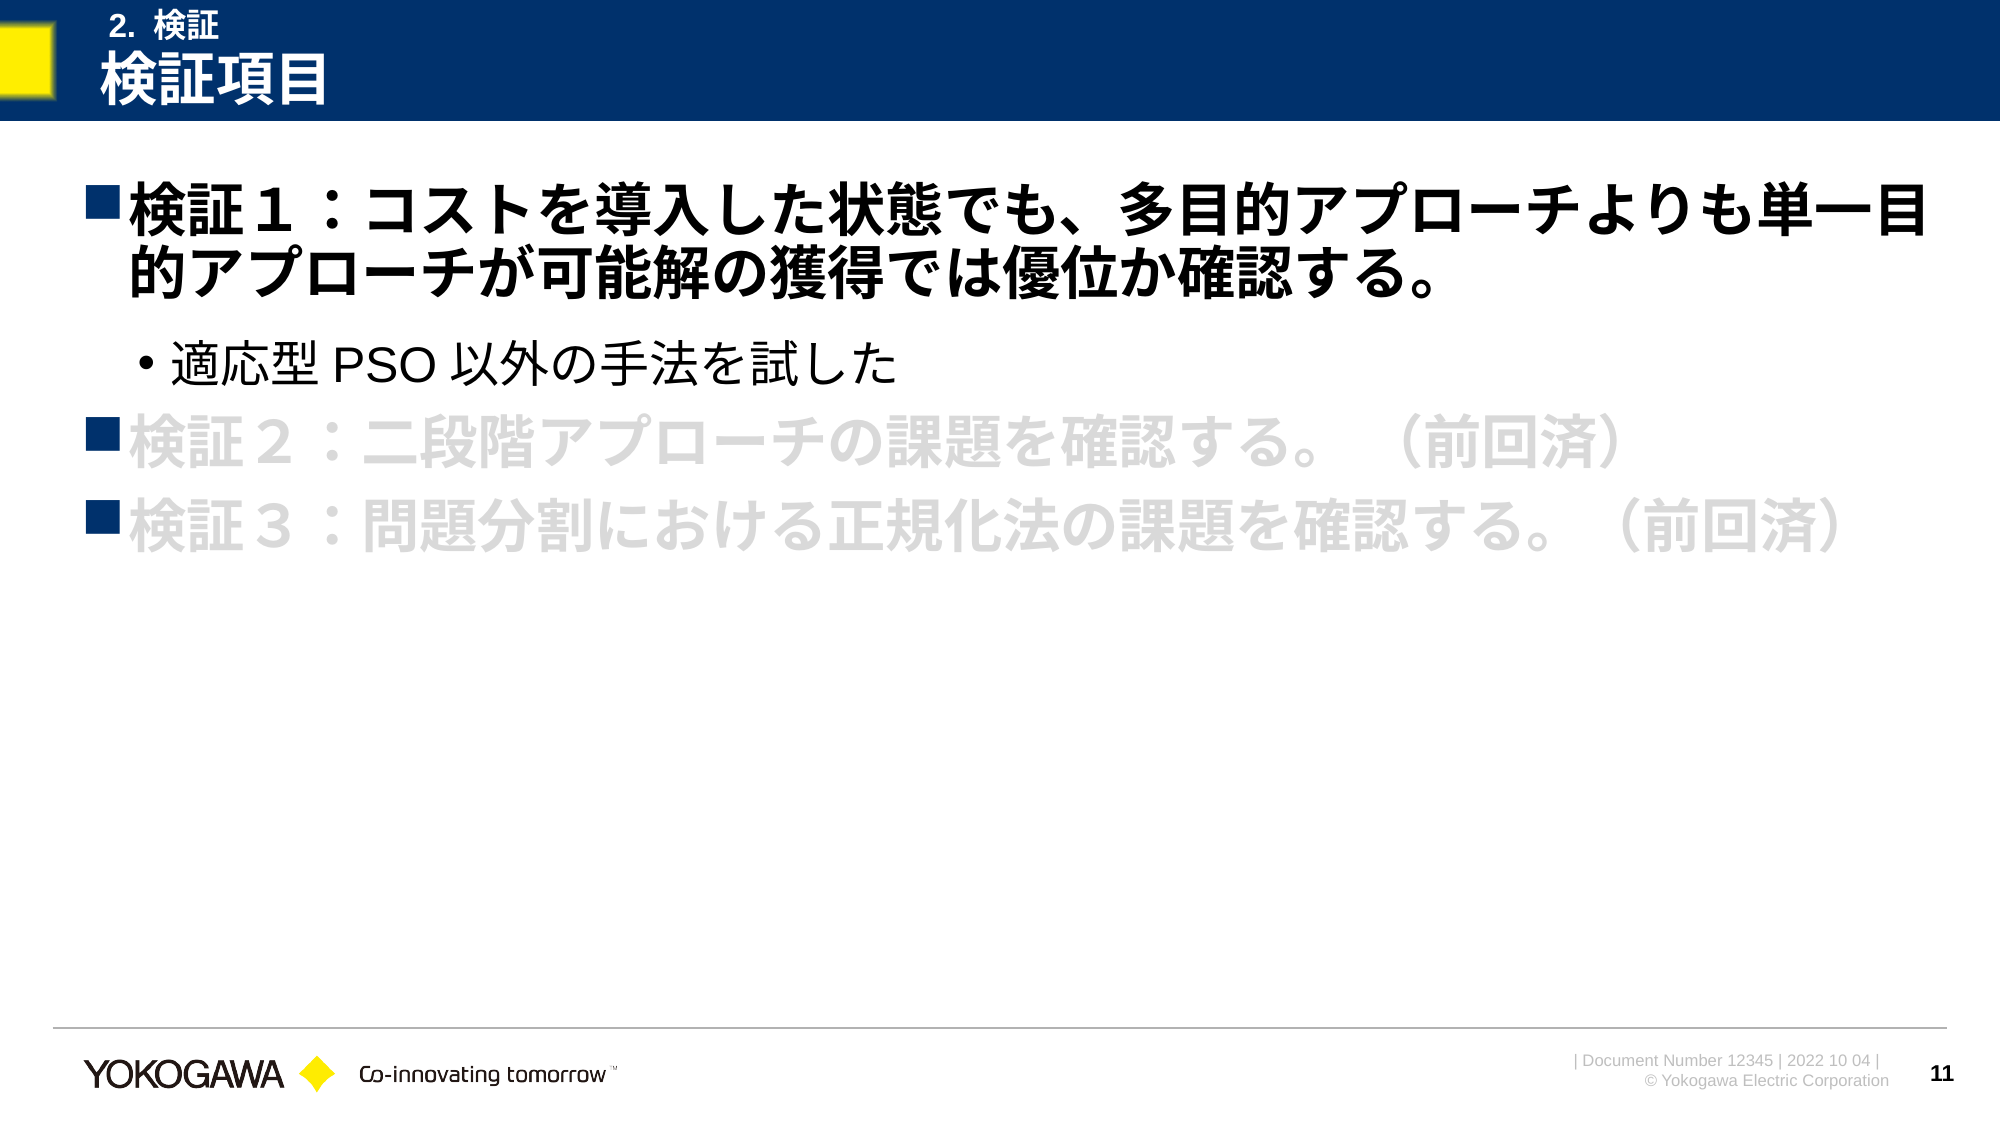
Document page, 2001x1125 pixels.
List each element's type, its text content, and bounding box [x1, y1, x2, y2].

text_box 2. 検証 [93, 0, 559, 39]
picture [83, 1055, 617, 1093]
title 検証項目 [84, 39, 1955, 125]
picture [0, 6, 69, 115]
text_box 検証１：コストを導入した状態でも、多目的アプローチよりも単一目的アプローチが可能解の獲得では優位か確認する。 適応型PSO以外の手法を試した 検証２：二段階アプローチの課題を確認する。 （前回済） 検証３：問題分割における正規化法の課題を確認する。（前回済） [66, 173, 1955, 360]
slide_number 11 [1904, 1042, 1970, 1103]
